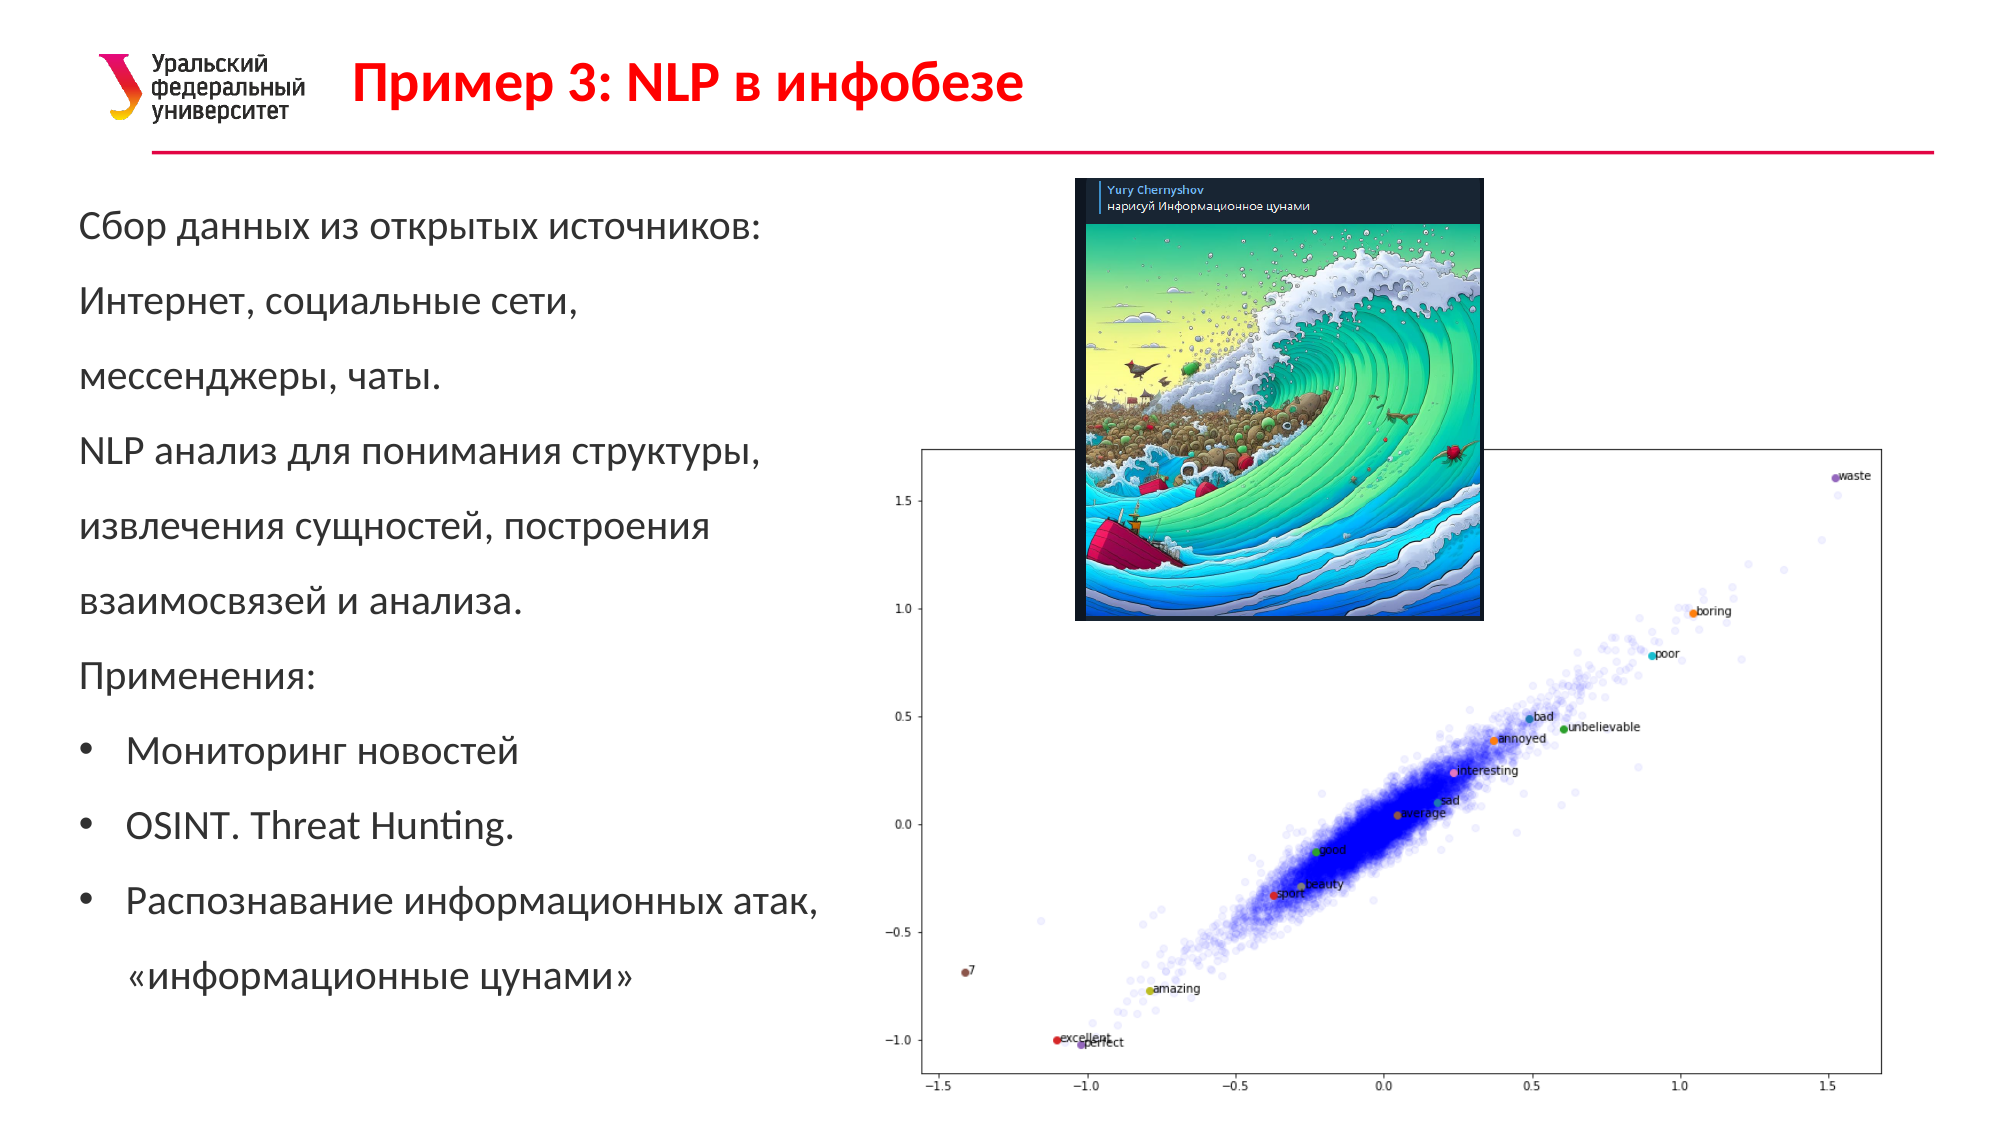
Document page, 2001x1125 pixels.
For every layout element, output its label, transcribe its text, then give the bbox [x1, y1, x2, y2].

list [98, 52, 320, 124]
text_box Сбор данных из открытых источников: Интернет, социальные сети, мессенджеры, чаты. NLP анализ для понимания структуры, извлечения сущностей, построения взаимосвязей и анализа. Применения: Мониторинг новостей OSINT. Threat Hunting. Распознавание информационных атак, «информационные цунами» [64, 165, 847, 1081]
text_box Пример 3: NLP в инфобезе [337, 36, 1945, 121]
text_box [151, 150, 1935, 155]
picture [864, 178, 1920, 1103]
